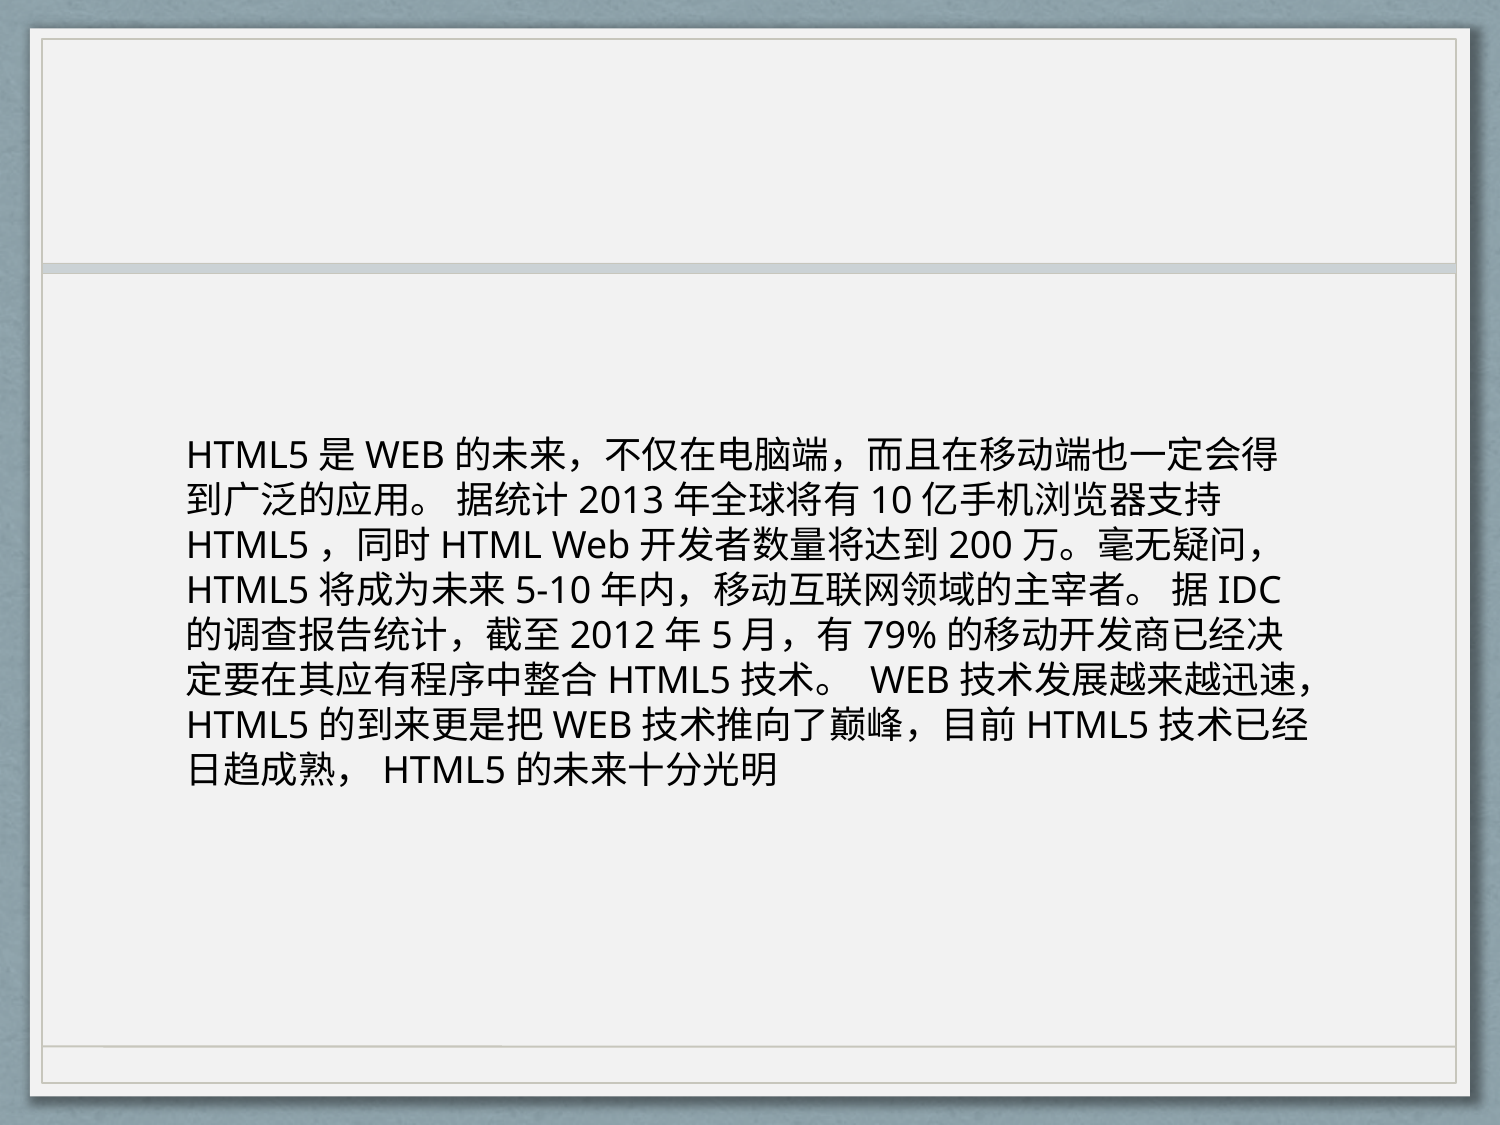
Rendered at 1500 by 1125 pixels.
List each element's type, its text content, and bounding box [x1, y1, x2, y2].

text_box HTML5是WEB的未来，不仅在电脑端，而且在移动端也一定会得到广泛的应用。 据统计2013年全球将有10亿手机浏览器支持HTML5，同时HTML Web开发者数量将达到200万。毫无疑问，HTML5将成为未来5-10年内，移动互联网领域的主宰者。 据IDC的调查报告统计，截至2012年5月，有79%的移动开发商已经决定要在其应有程序中整合HTML5技术。 WEB技术发展越来越迅速，HTML5的到来更是把WEB技术推向了巅峰，目前HTML5技术已经日趋成熟，HTML5的未来十分光明 [171, 424, 1330, 799]
